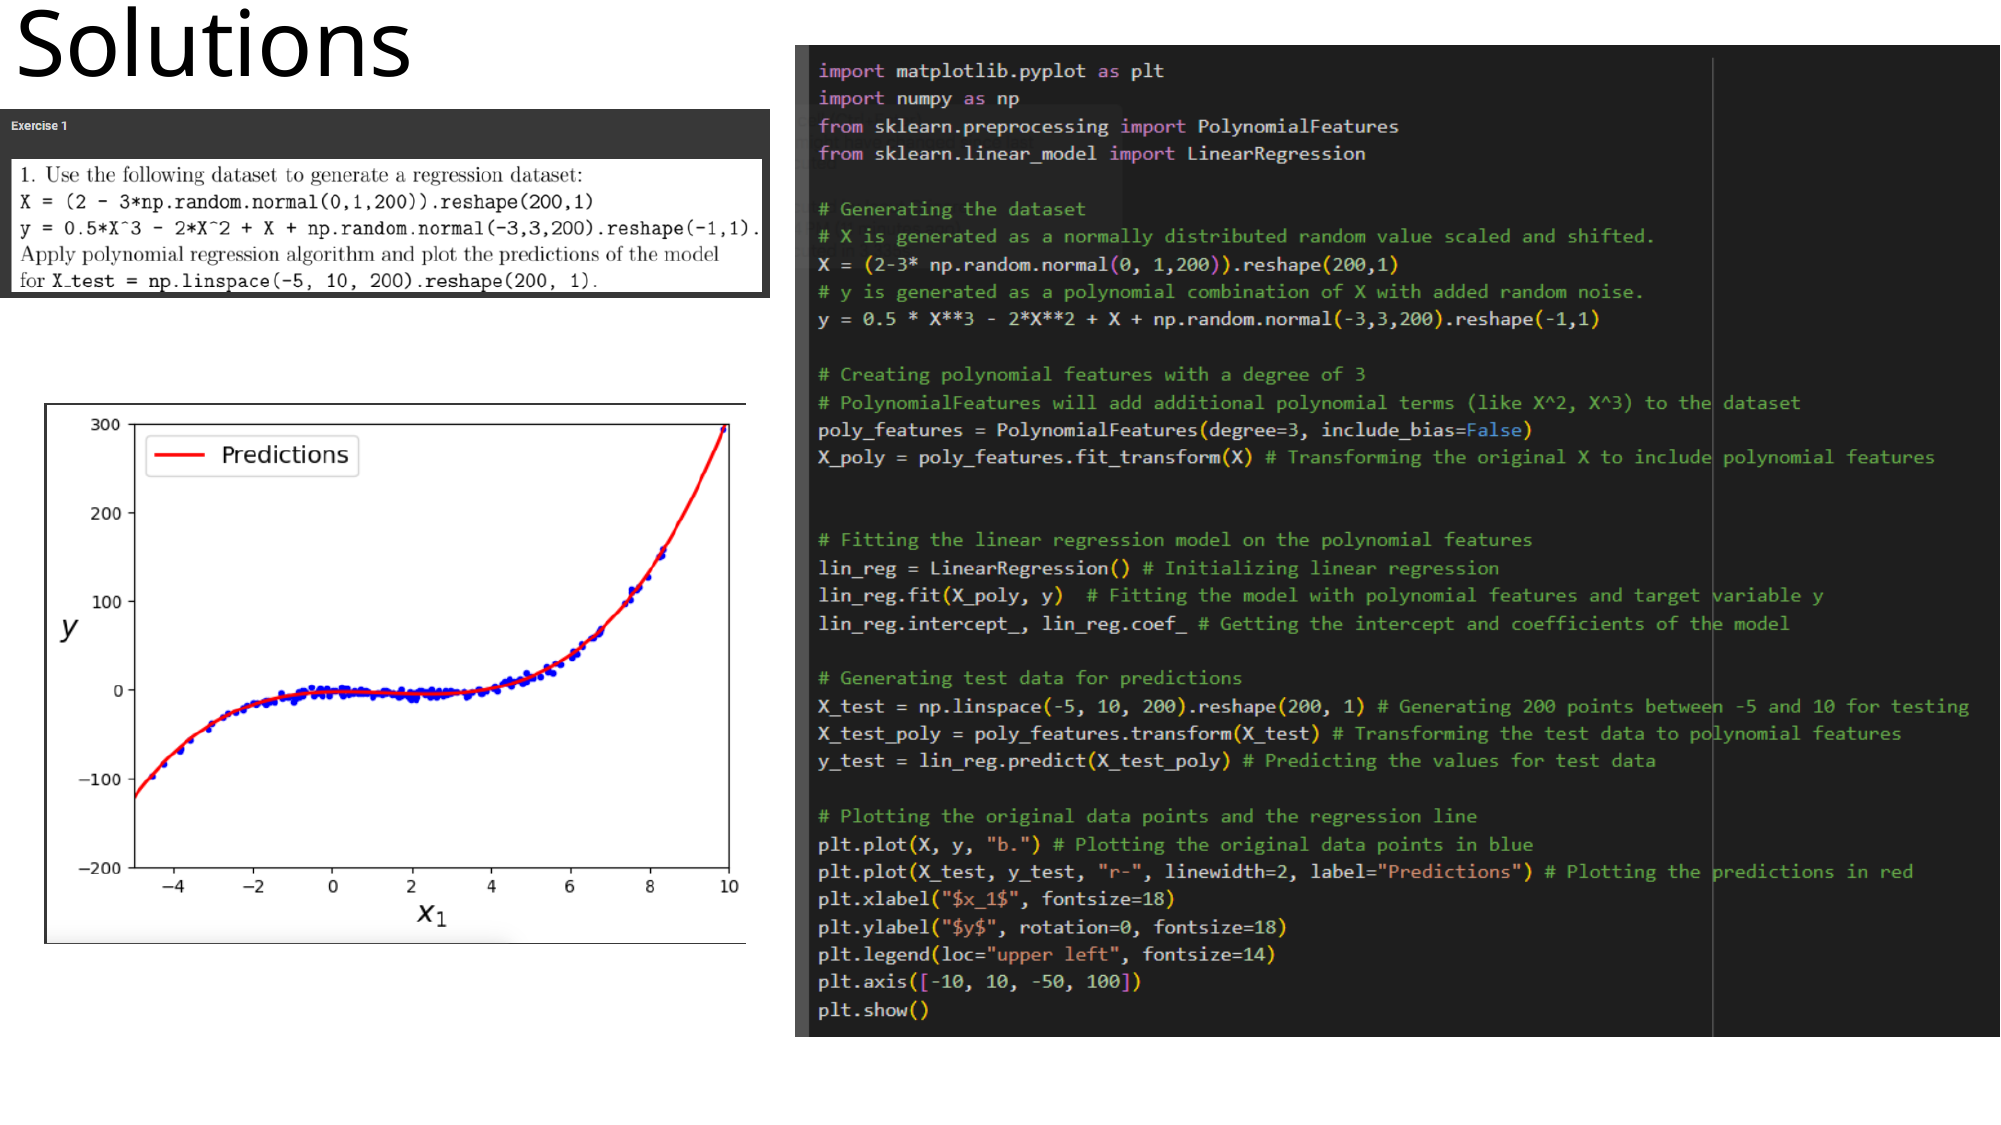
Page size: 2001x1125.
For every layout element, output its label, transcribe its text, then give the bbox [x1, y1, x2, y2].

picture [0, 109, 770, 298]
title Solutions [0, 0, 1725, 156]
picture [795, 45, 2000, 1037]
picture [44, 403, 747, 945]
